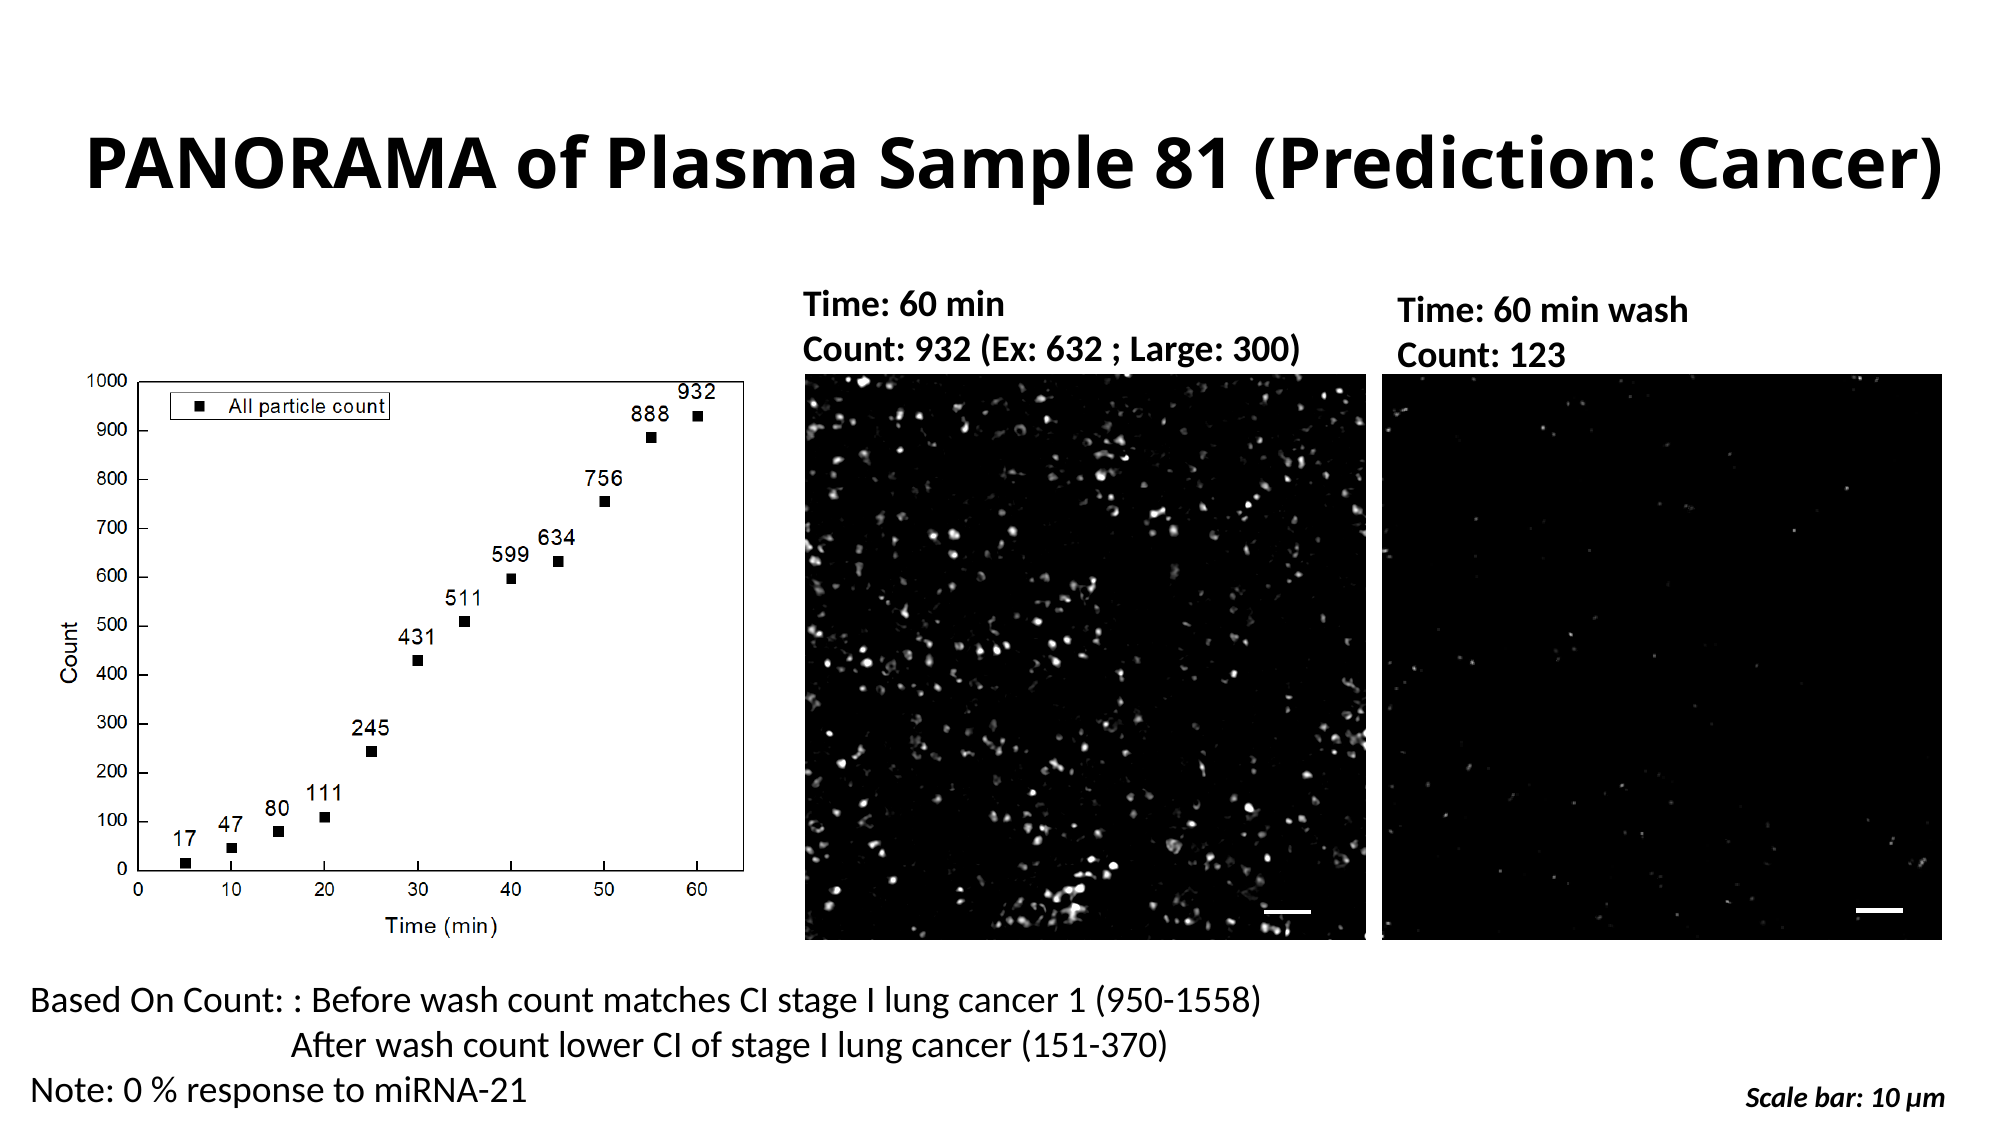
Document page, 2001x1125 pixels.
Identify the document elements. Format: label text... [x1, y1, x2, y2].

picture [1382, 374, 1942, 940]
text_box Scale bar: 10 µm [1833, 1070, 2000, 1121]
picture [38, 368, 778, 955]
picture [805, 374, 1366, 940]
text_box PANORAMA of Plasma Sample 81 (Prediction: Cancer) [70, 82, 2000, 249]
text_box Time: 60 min Count: 932 (Ex: 632 ; Large: 300) [788, 271, 1361, 377]
text_box Time: 60 min wash Count: 123 [1382, 277, 1884, 374]
text_box Based On Count: : Before wash count matches CI stage I lung cancer 1 (950-1558) After wash count lower CI of stage I lung cancer (151-370) Note: 0 % response to miRNA-21 [15, 967, 1833, 1125]
